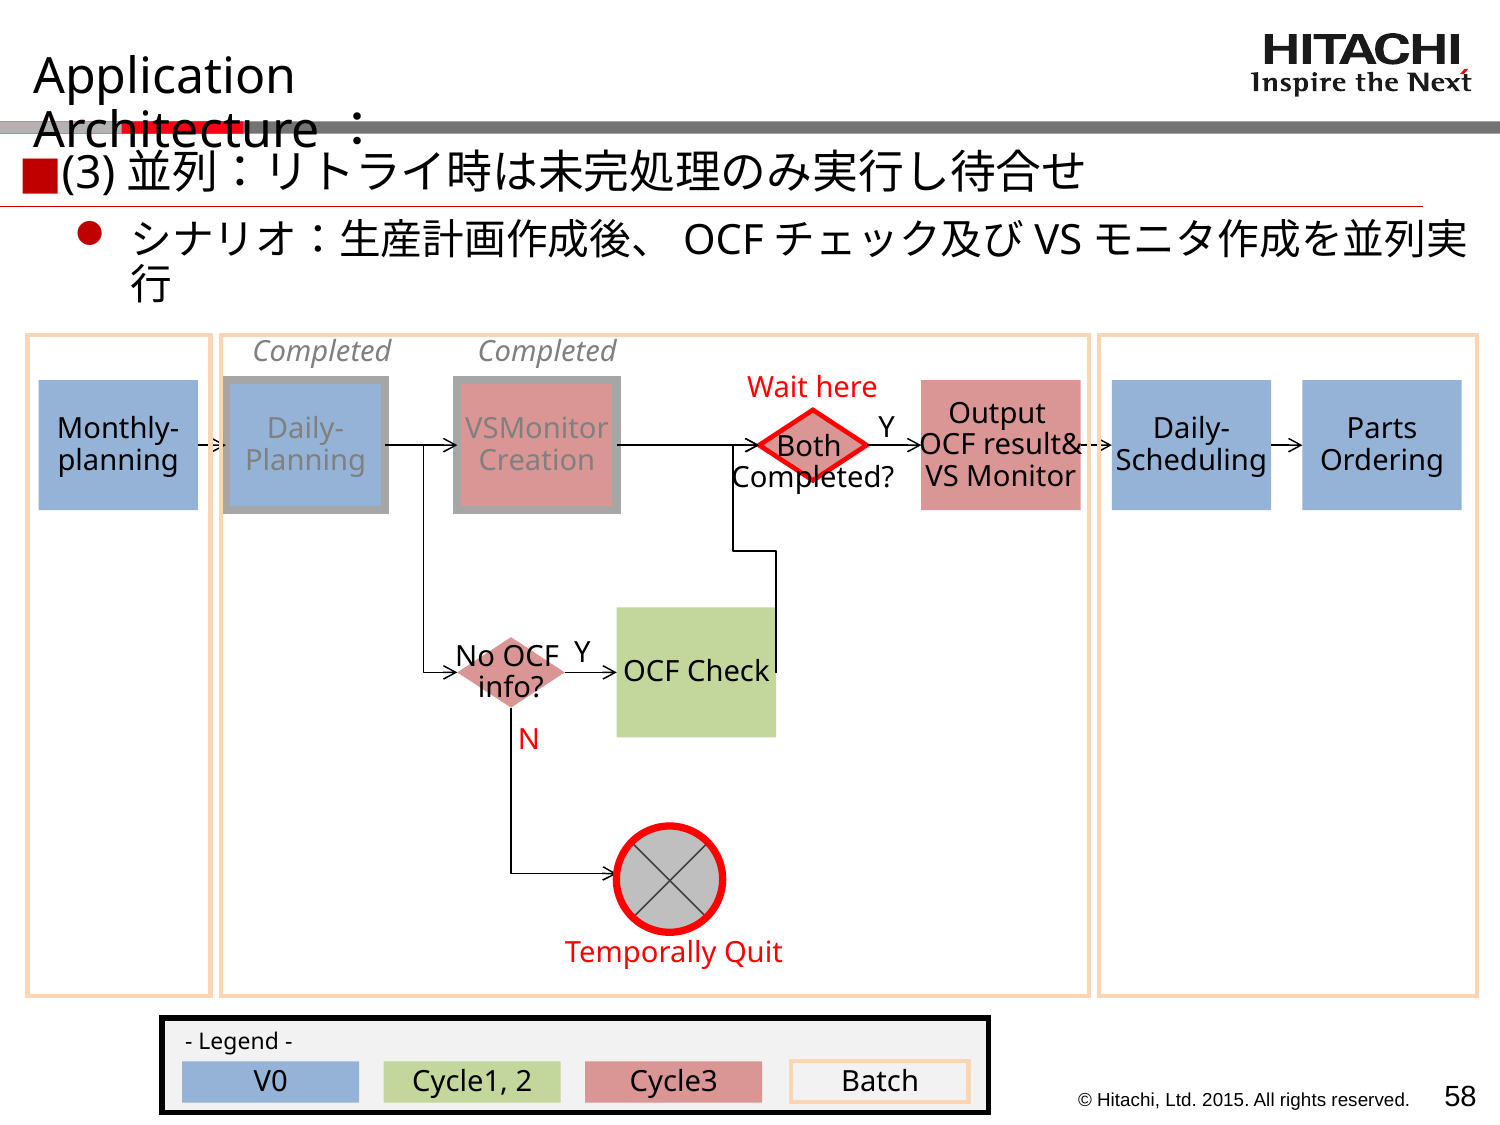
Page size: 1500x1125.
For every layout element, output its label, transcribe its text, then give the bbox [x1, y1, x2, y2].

text_box シナリオ：生産計画作成後、OCFチェック及びVSモニタ作成を並列実行 [59, 211, 1498, 317]
text_box Temporally Quit [576, 933, 772, 972]
text_box [1098, 335, 1477, 997]
slide_number 57 [1411, 1073, 1492, 1124]
title Application Architecture： [18, 42, 601, 113]
text_box Results [752, 446, 779, 680]
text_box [384, 444, 458, 673]
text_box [758, 444, 777, 673]
text_box [27, 335, 211, 997]
text_box Completed [292, 323, 352, 335]
text_box [220, 335, 1089, 997]
text_box [616, 826, 723, 933]
text_box ■(3)並列：リトライ時は未完処理のみ実行し待合せ [3, 141, 1500, 206]
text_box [161, 1006, 989, 1113]
text_box Completed [517, 323, 577, 335]
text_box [480, 737, 648, 844]
text_box Wait here [715, 368, 910, 407]
